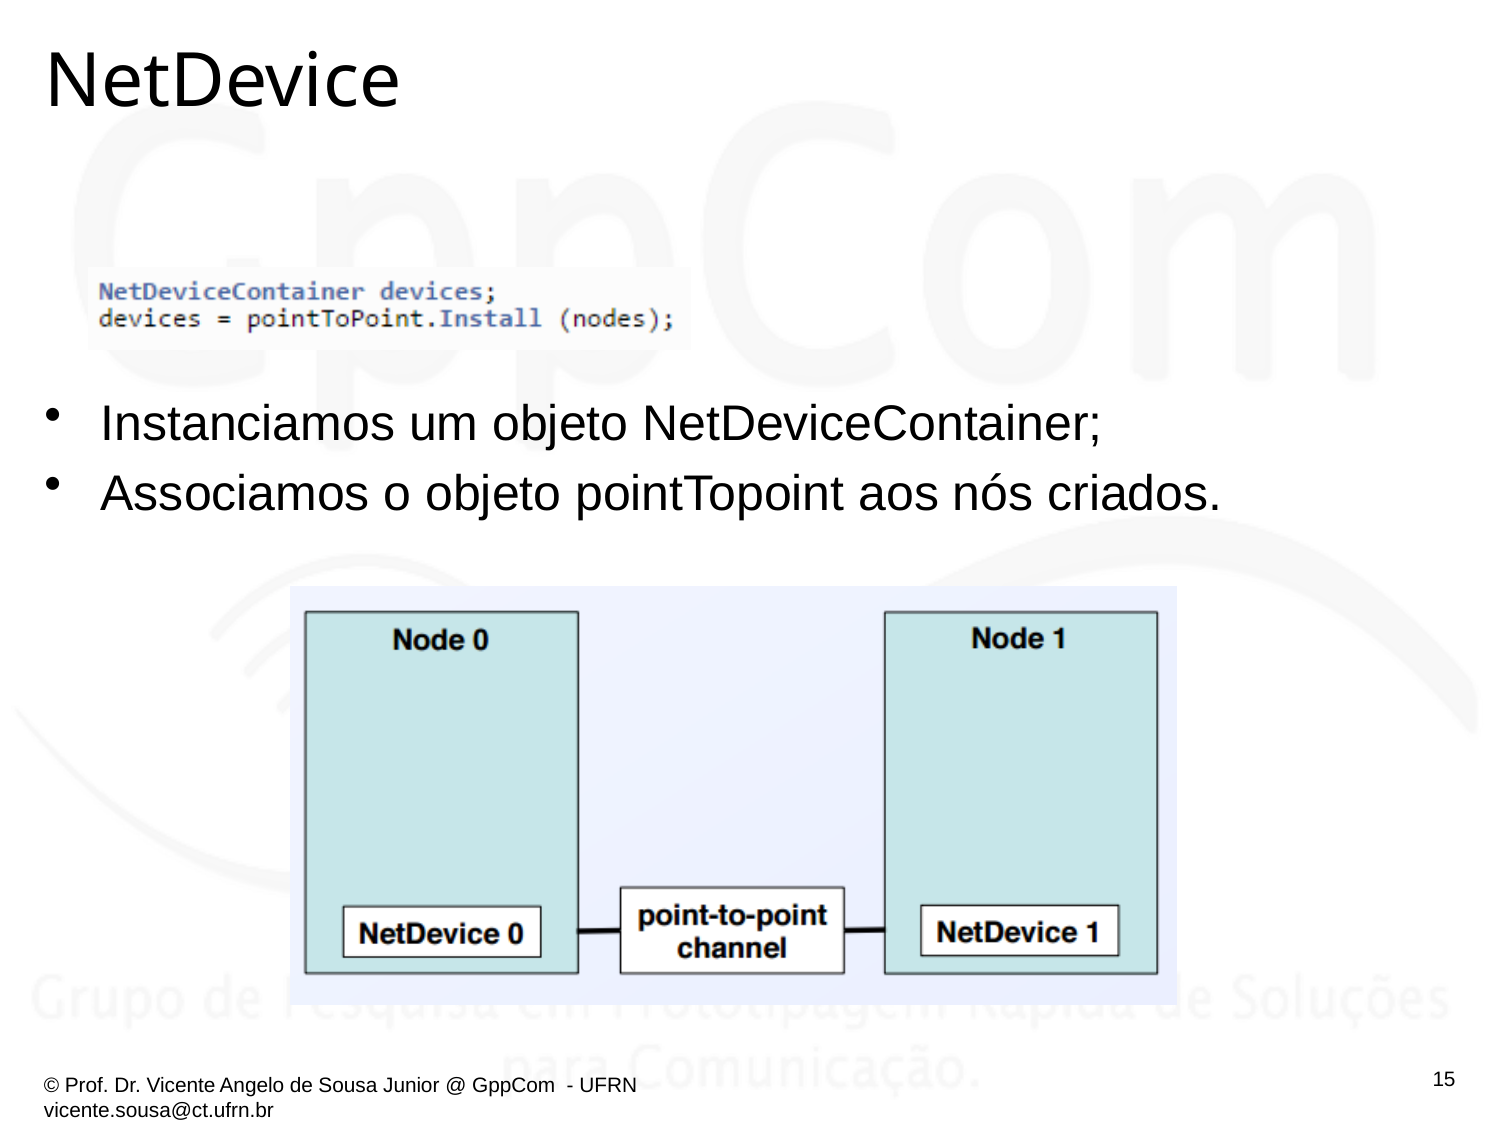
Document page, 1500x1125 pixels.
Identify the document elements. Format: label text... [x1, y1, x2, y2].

picture [88, 266, 692, 351]
title NetDevice [29, 7, 1393, 146]
picture [290, 585, 1177, 1006]
list Instanciamos um objeto NetDeviceContainer; Associamos o objeto pointTopoint aos nós criados. [29, 172, 1438, 1036]
slide_number 15 [1257, 1058, 1471, 1107]
